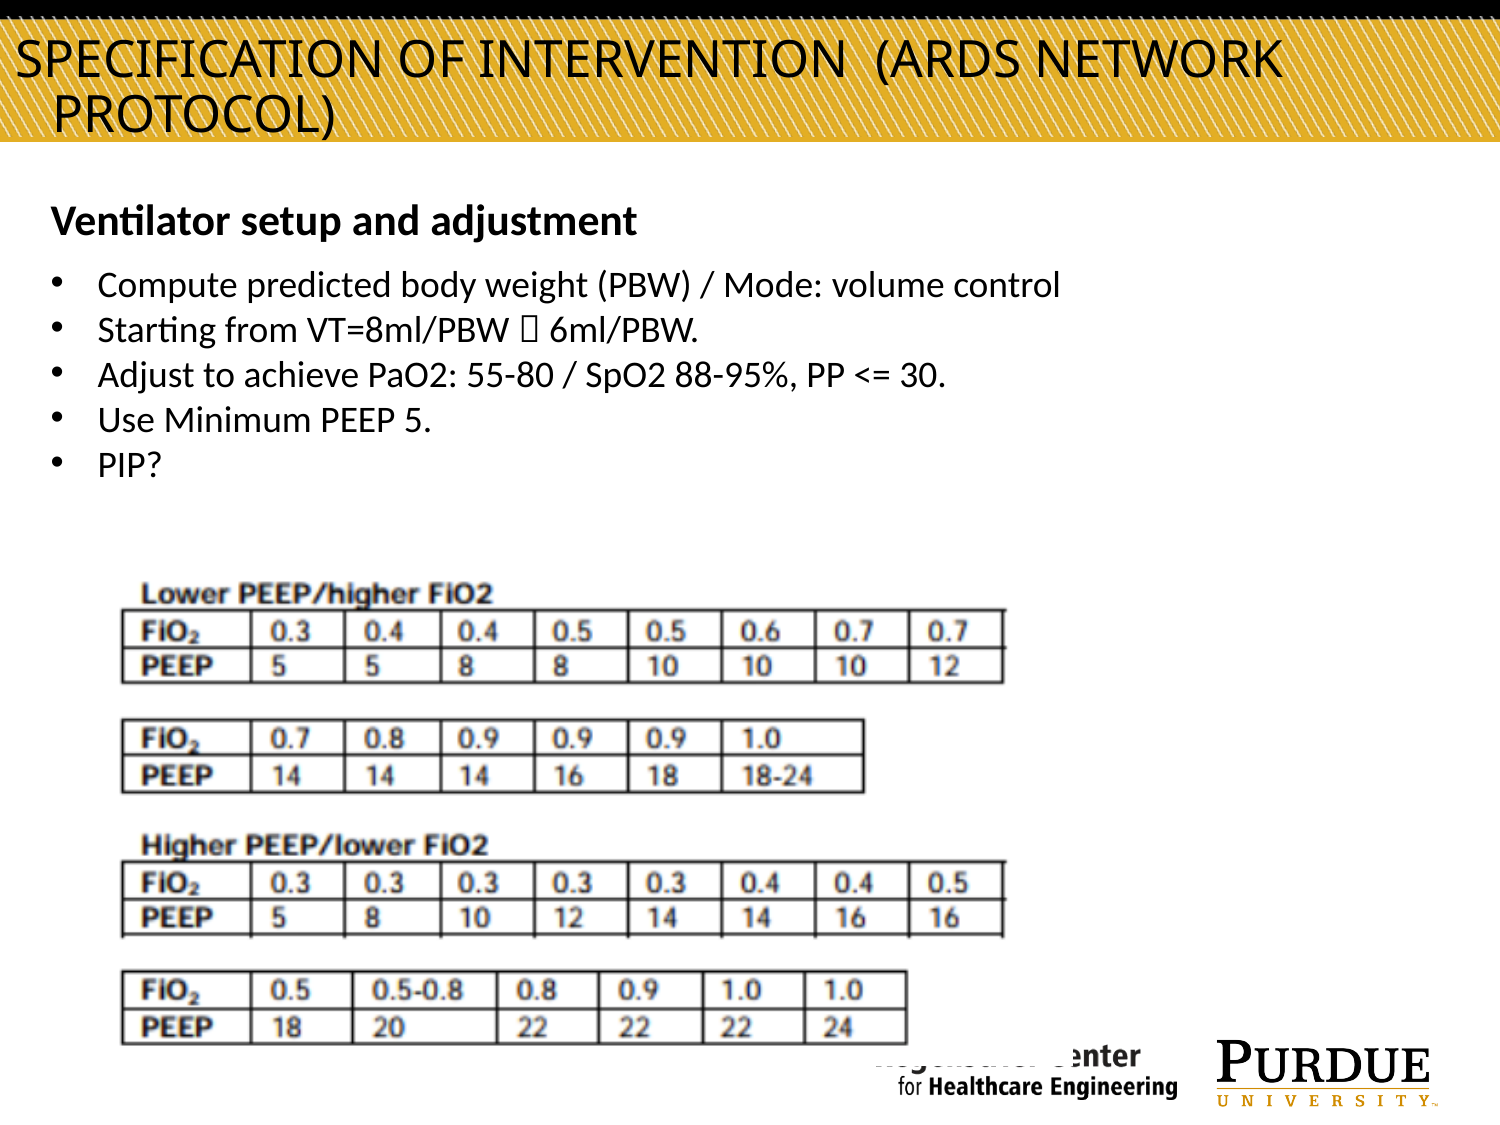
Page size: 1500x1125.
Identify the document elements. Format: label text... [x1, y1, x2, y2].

text_box Ventilator setup and adjustment [35, 184, 1450, 252]
text_box Compute predicted body weight (PBW) / Mode: volume control Starting from VT=8ml/PBW  6ml/PBW. Adjust to achieve PaO2: 55-80 / SpO2 88-95%, PP <= 30. Use Minimum PEEP 5. PIP? [35, 252, 1436, 492]
list Specification of intervention (ARDS network protocol) [0, 25, 1344, 138]
picture [91, 562, 1177, 1100]
